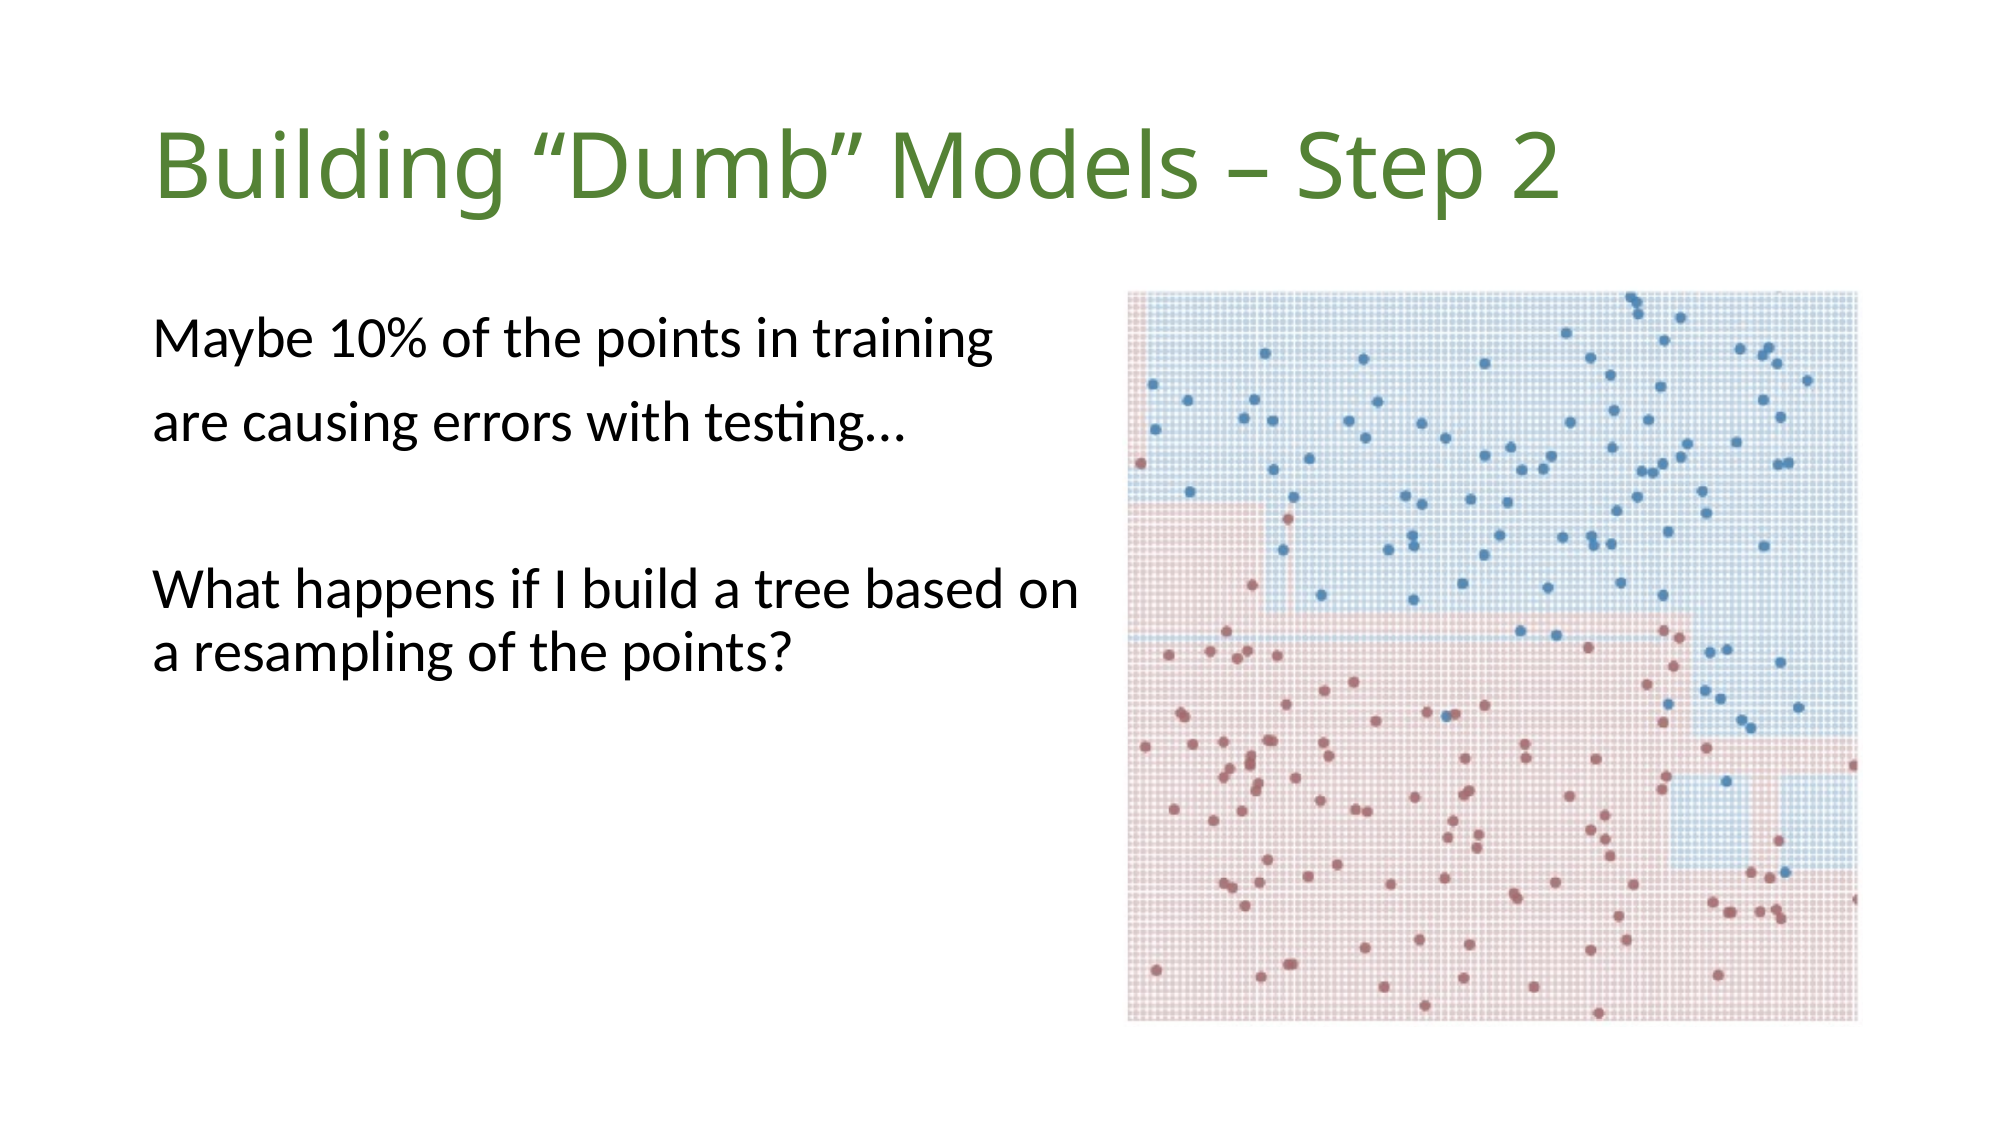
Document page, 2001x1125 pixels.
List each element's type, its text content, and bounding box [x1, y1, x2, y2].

title Building “Dumb” Models – Step 2 [137, 59, 1863, 278]
picture [1122, 285, 1863, 1028]
list Maybe 10% of the points in training are causing errors with testing… What happens if I build a tree based on a resampling of the points? [137, 299, 1123, 1125]
